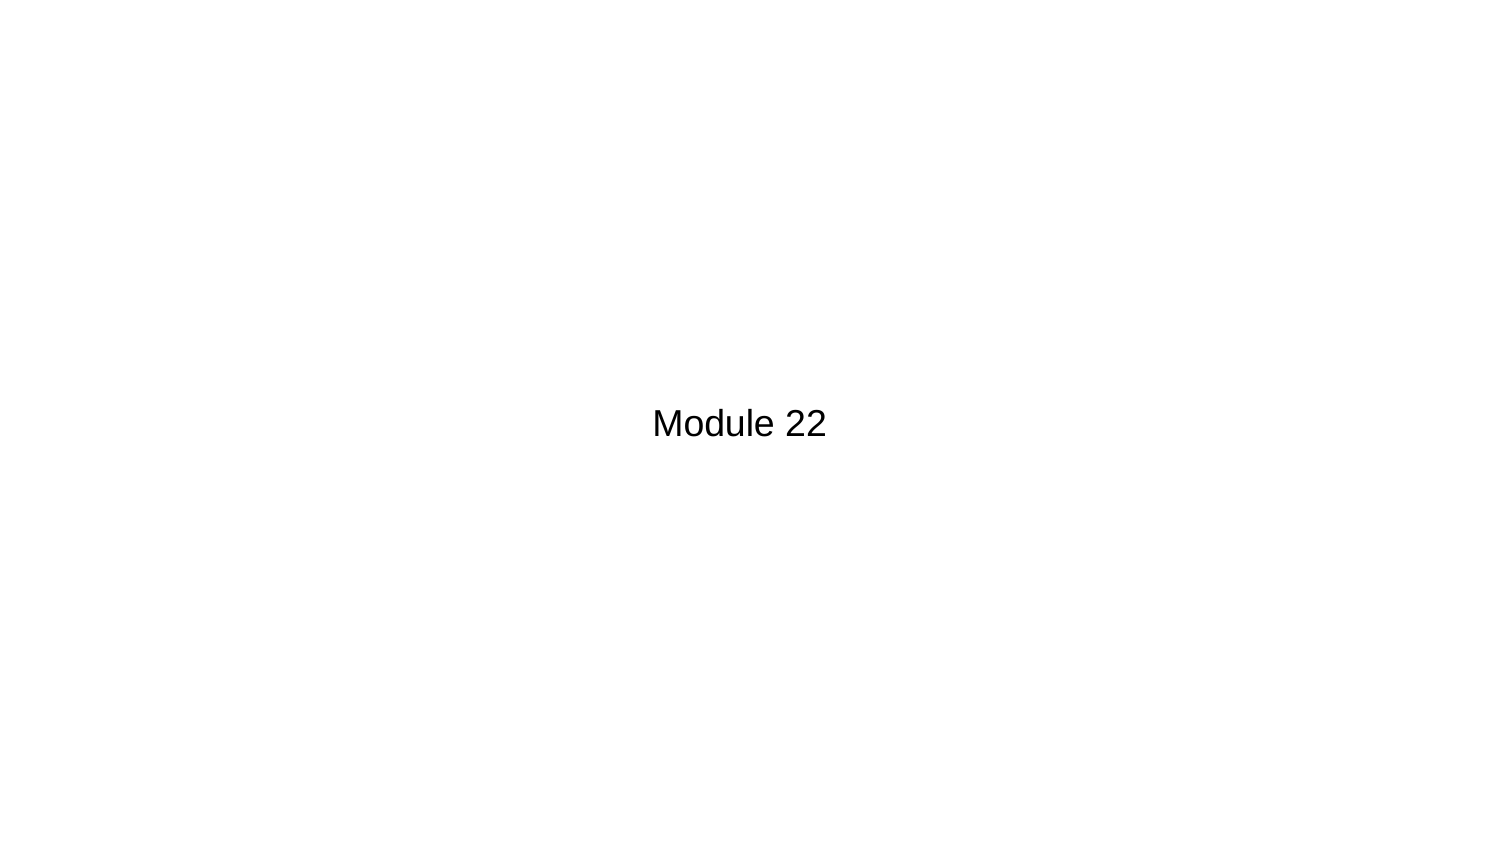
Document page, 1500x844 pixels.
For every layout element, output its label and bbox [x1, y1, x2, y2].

text_box [637, 391, 863, 452]
